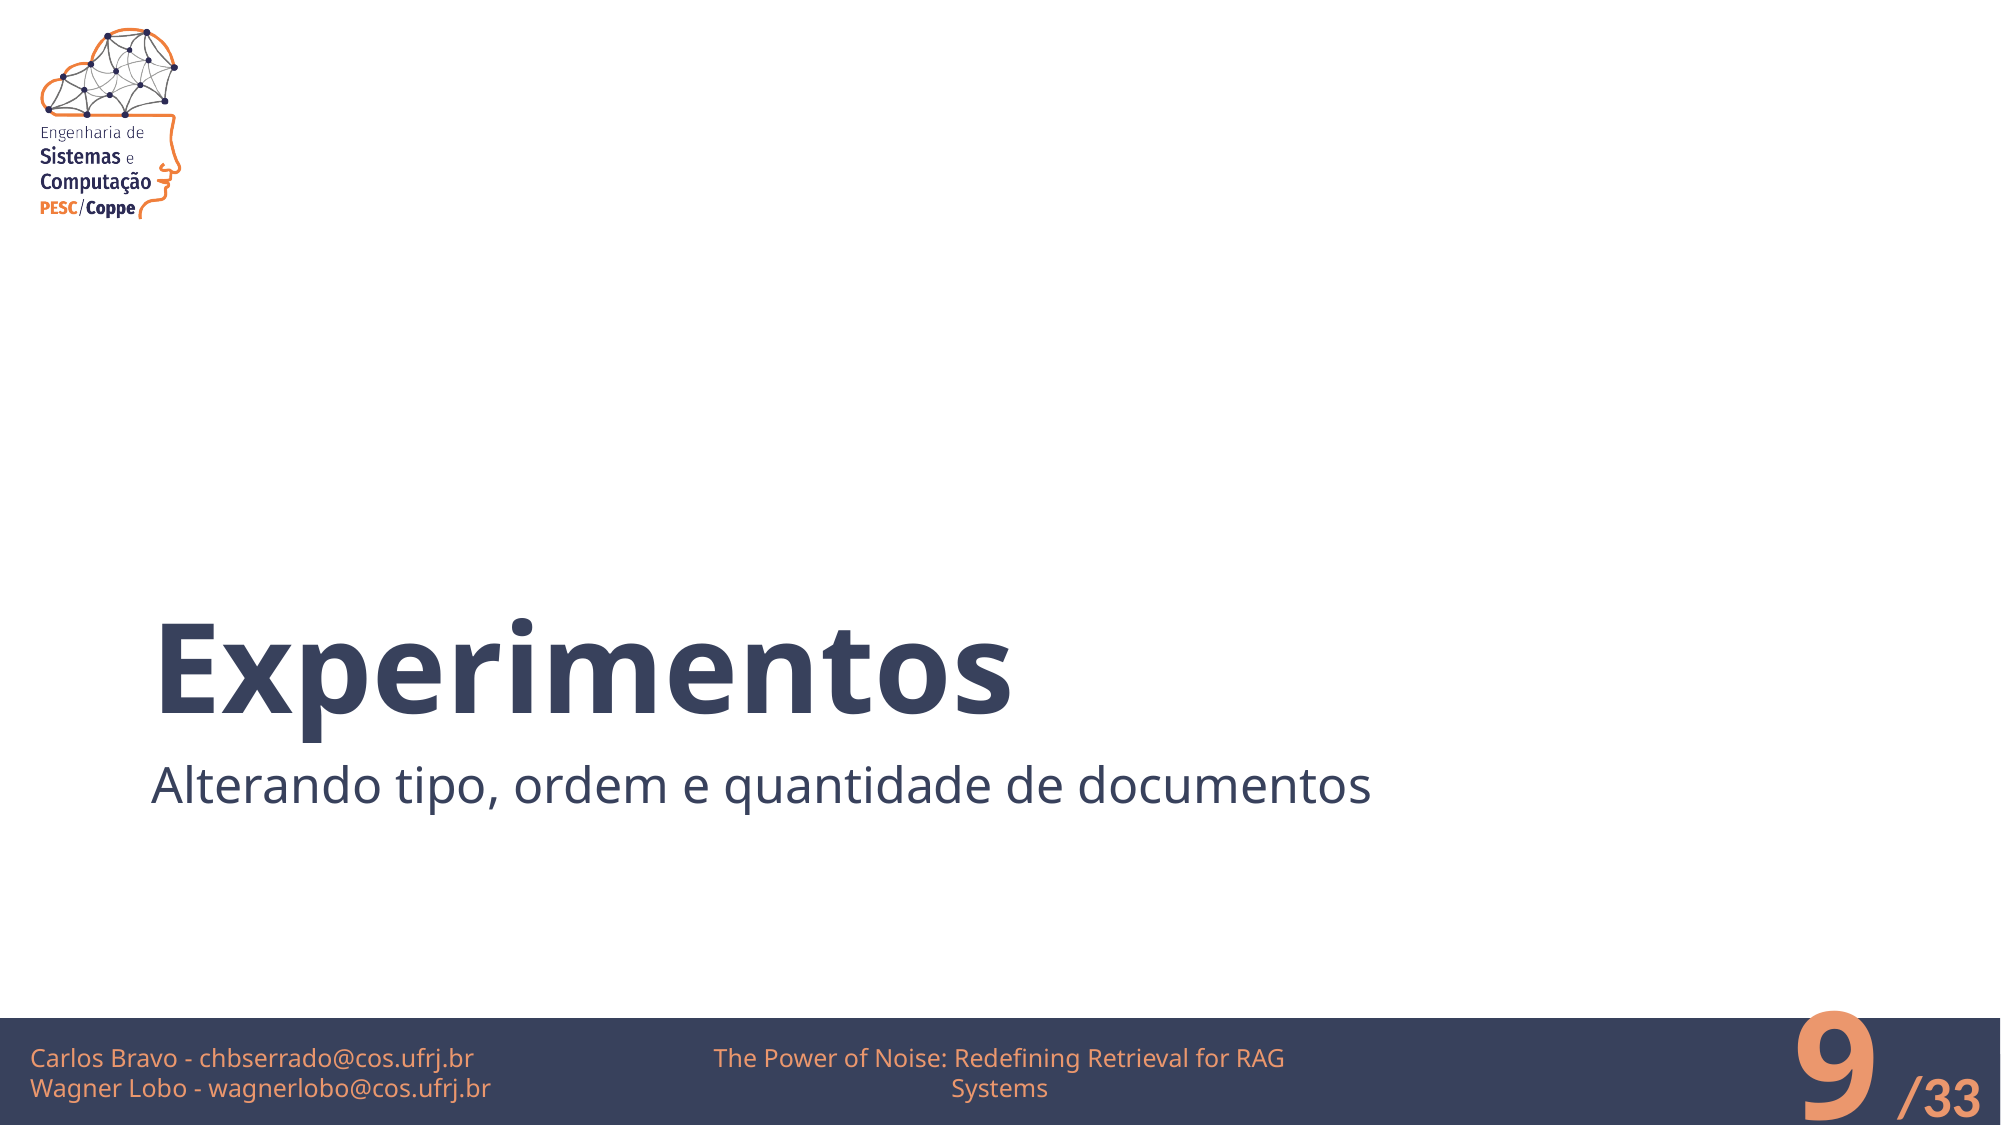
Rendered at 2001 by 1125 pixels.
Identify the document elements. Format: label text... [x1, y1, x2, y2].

slide_number ‹#› [1443, 1041, 1894, 1102]
title Experimentos [136, 280, 1862, 749]
picture [25, 14, 196, 233]
list Alterando tipo, ordem e quantidade de documentos [136, 752, 1862, 999]
